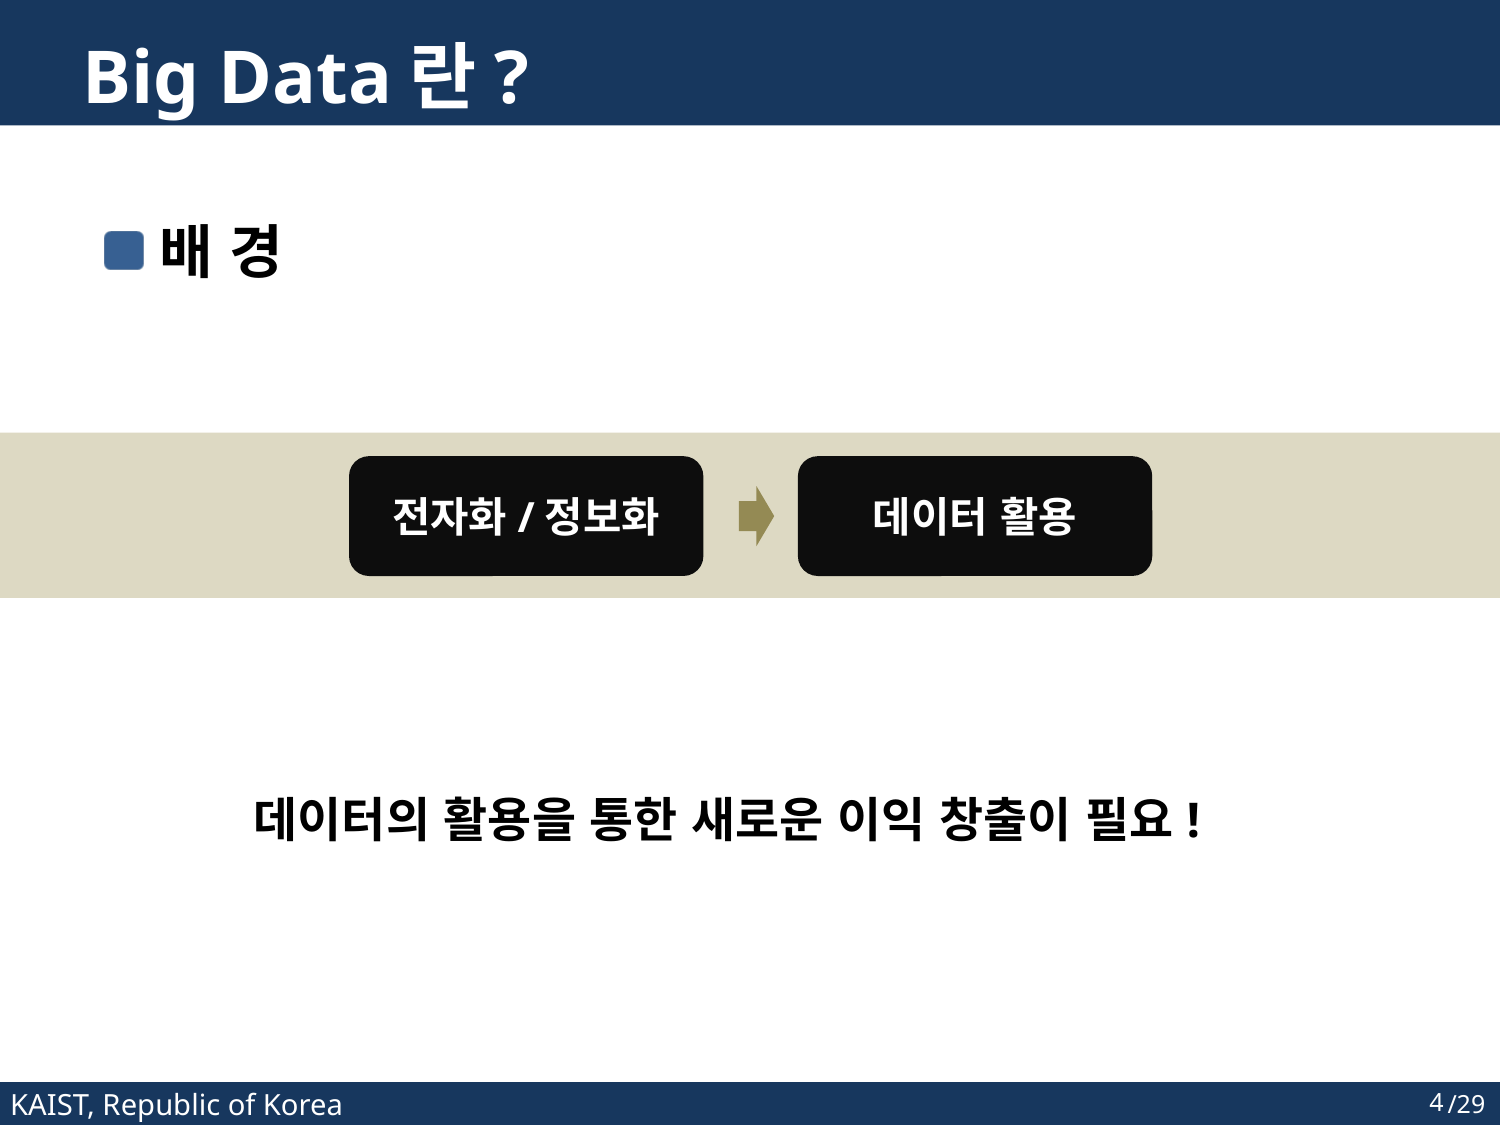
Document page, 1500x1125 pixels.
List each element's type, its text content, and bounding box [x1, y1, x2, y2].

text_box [0, 432, 1500, 599]
picture [103, 230, 145, 271]
list 배 경 데이터의 활용을 통한 새로운 이익 창출이 필요! [88, 208, 1459, 430]
list 배 경 데이터의 활용을 통한 새로운 이익 창출이 필요! [88, 608, 1459, 1024]
slide_number 4 [1108, 1073, 1459, 1125]
title Big Data란? [67, 11, 1417, 138]
